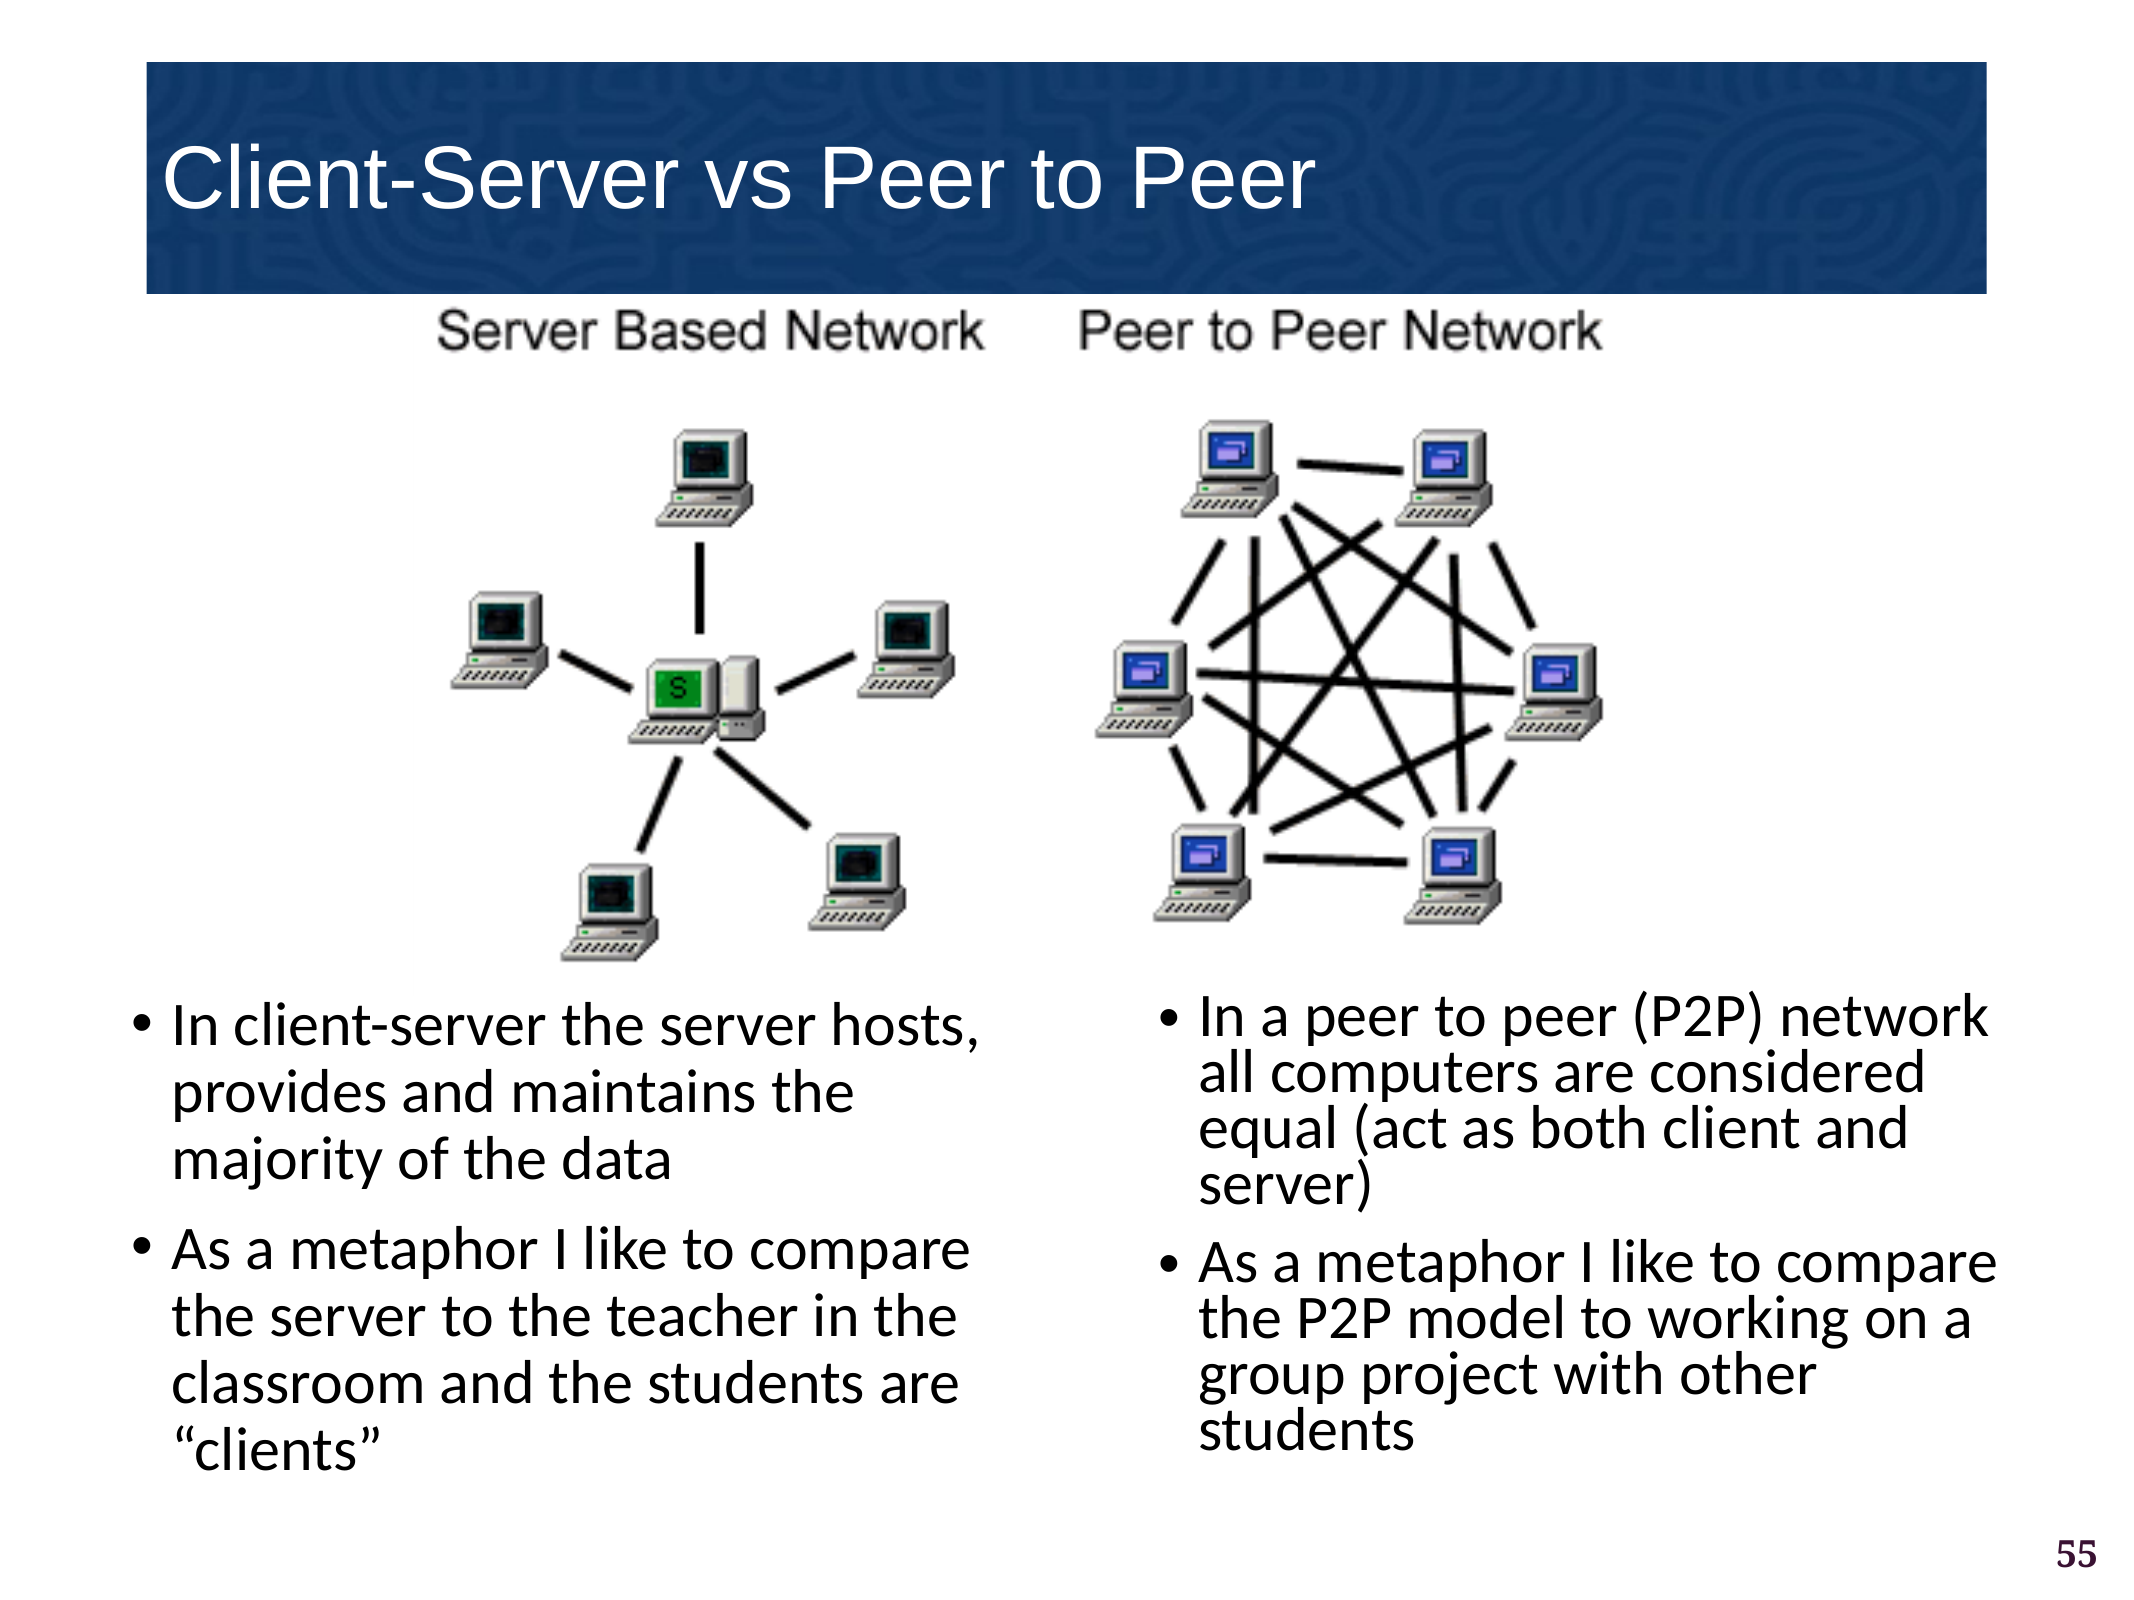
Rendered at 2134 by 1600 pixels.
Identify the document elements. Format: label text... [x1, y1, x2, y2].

text_box 55 [1971, 1521, 2134, 1590]
text_box In client-server the server hosts, provides and maintains the majority of the data As a metaphor I like to compare the server to the teacher in the classroom and the students are “clients” [116, 984, 1024, 1512]
list In a peer to peer (P2P) network all computers are considered equal (act as both client and server) As a metaphor I like to compare the P2P model to working on a group project with other students [1143, 984, 2050, 1512]
picture [412, 265, 1634, 996]
text_box Client-Server vs Peer to Peer [146, 62, 1987, 294]
